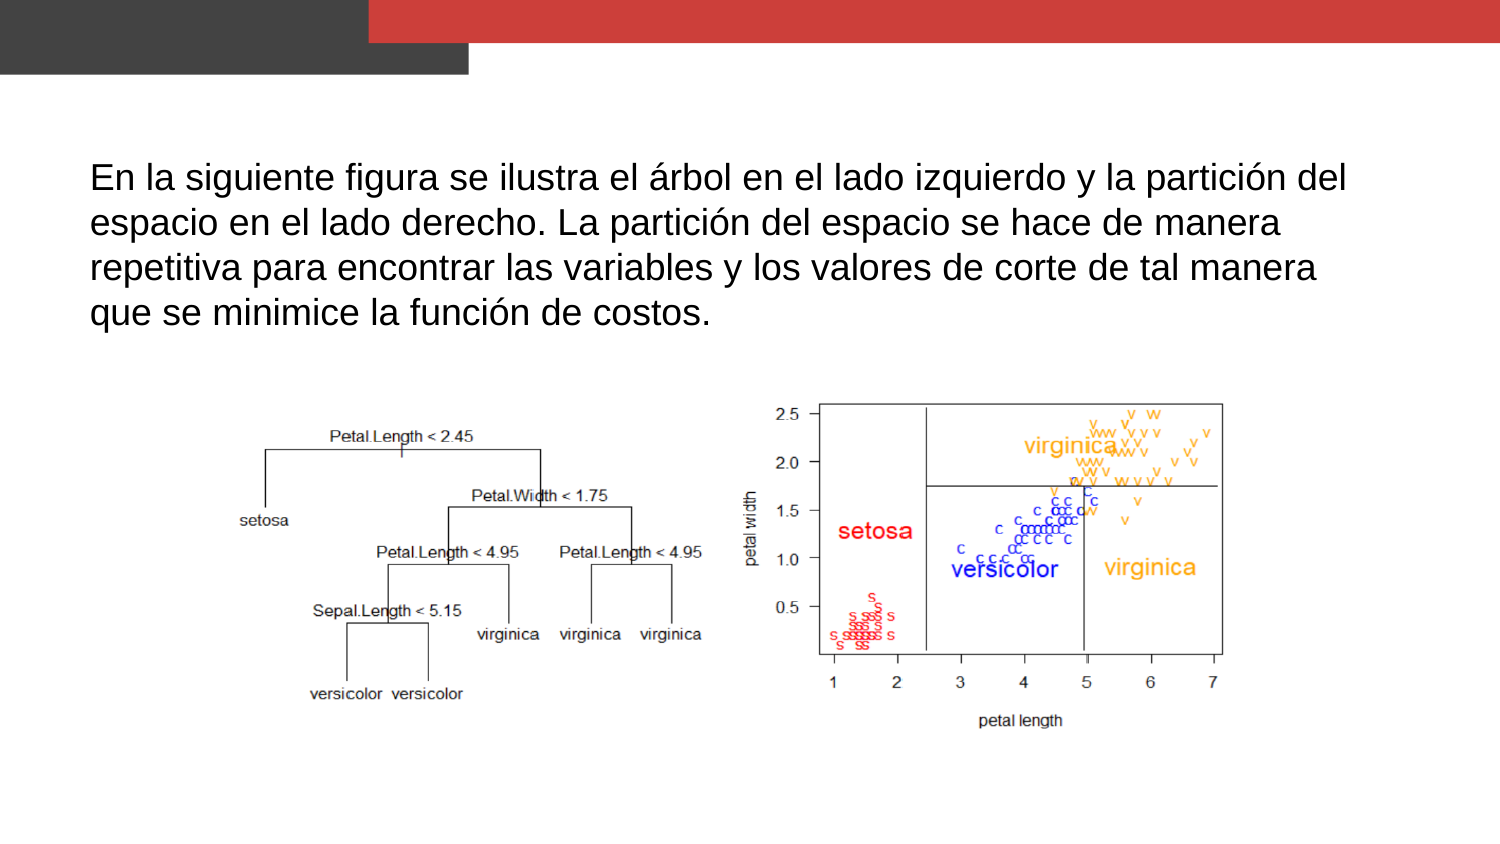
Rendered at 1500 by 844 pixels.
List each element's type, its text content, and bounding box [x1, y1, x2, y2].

text_box En la siguiente figura se ilustra el árbol en el lado izquierdo y la partición del espacio en el lado derecho. La partición del espacio se hace de manera repetitiva para encontrar las variables y los valores de corte de tal manera que se minimice la función de costos. [74, 145, 1386, 341]
picture [165, 362, 1272, 739]
